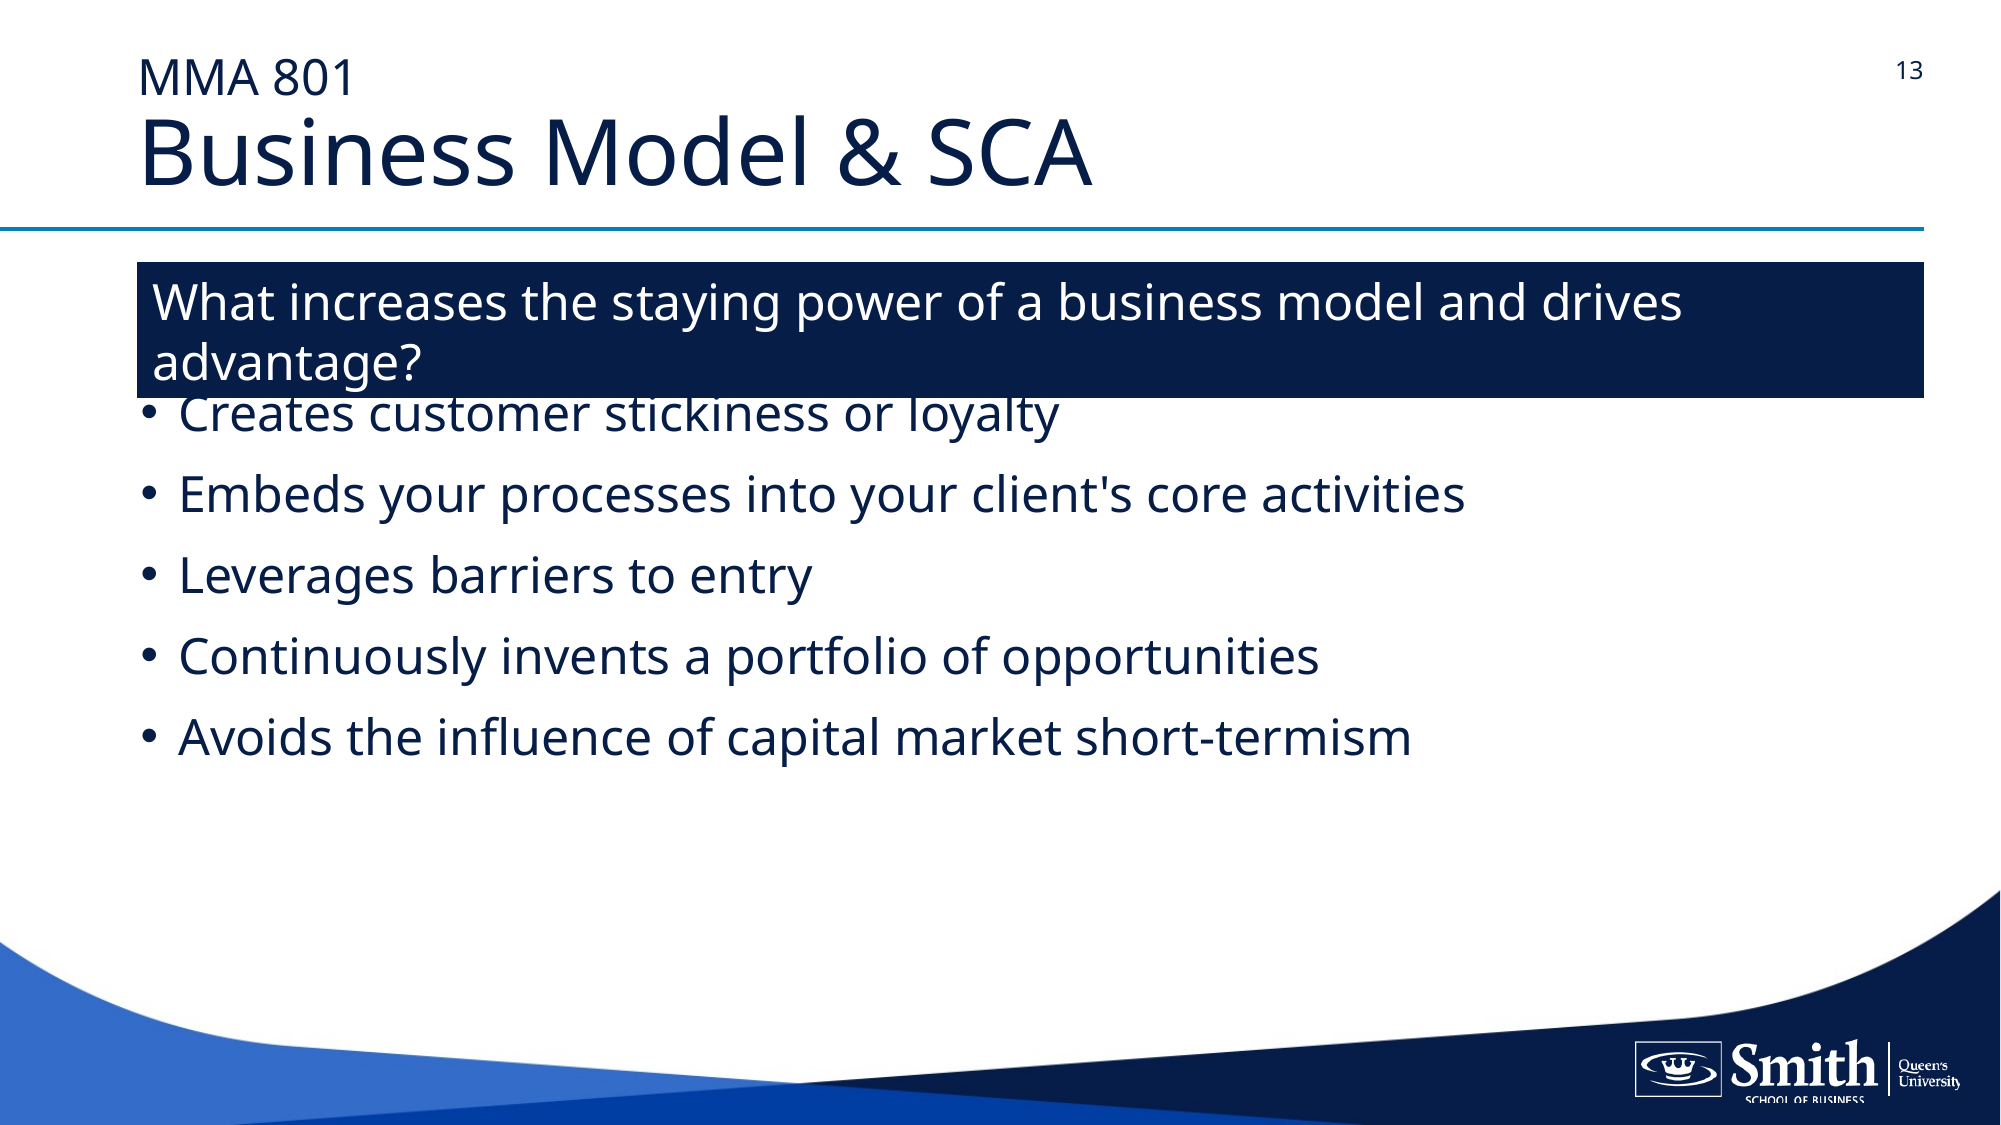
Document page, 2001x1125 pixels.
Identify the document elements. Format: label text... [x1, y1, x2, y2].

picture [0, 0, 2001, 1125]
list Creates customer stickiness or loyalty Embeds your processes into your client's core activities Leverages barriers to entry Continuously invents a portfolio of opportunities Avoids the influence of capital market short-termism [140, 300, 1993, 1081]
text_box What increases the staying power of a business model and drives advantage? [137, 262, 1924, 398]
title MMA 801 Business Model & SCA [137, 51, 1680, 205]
